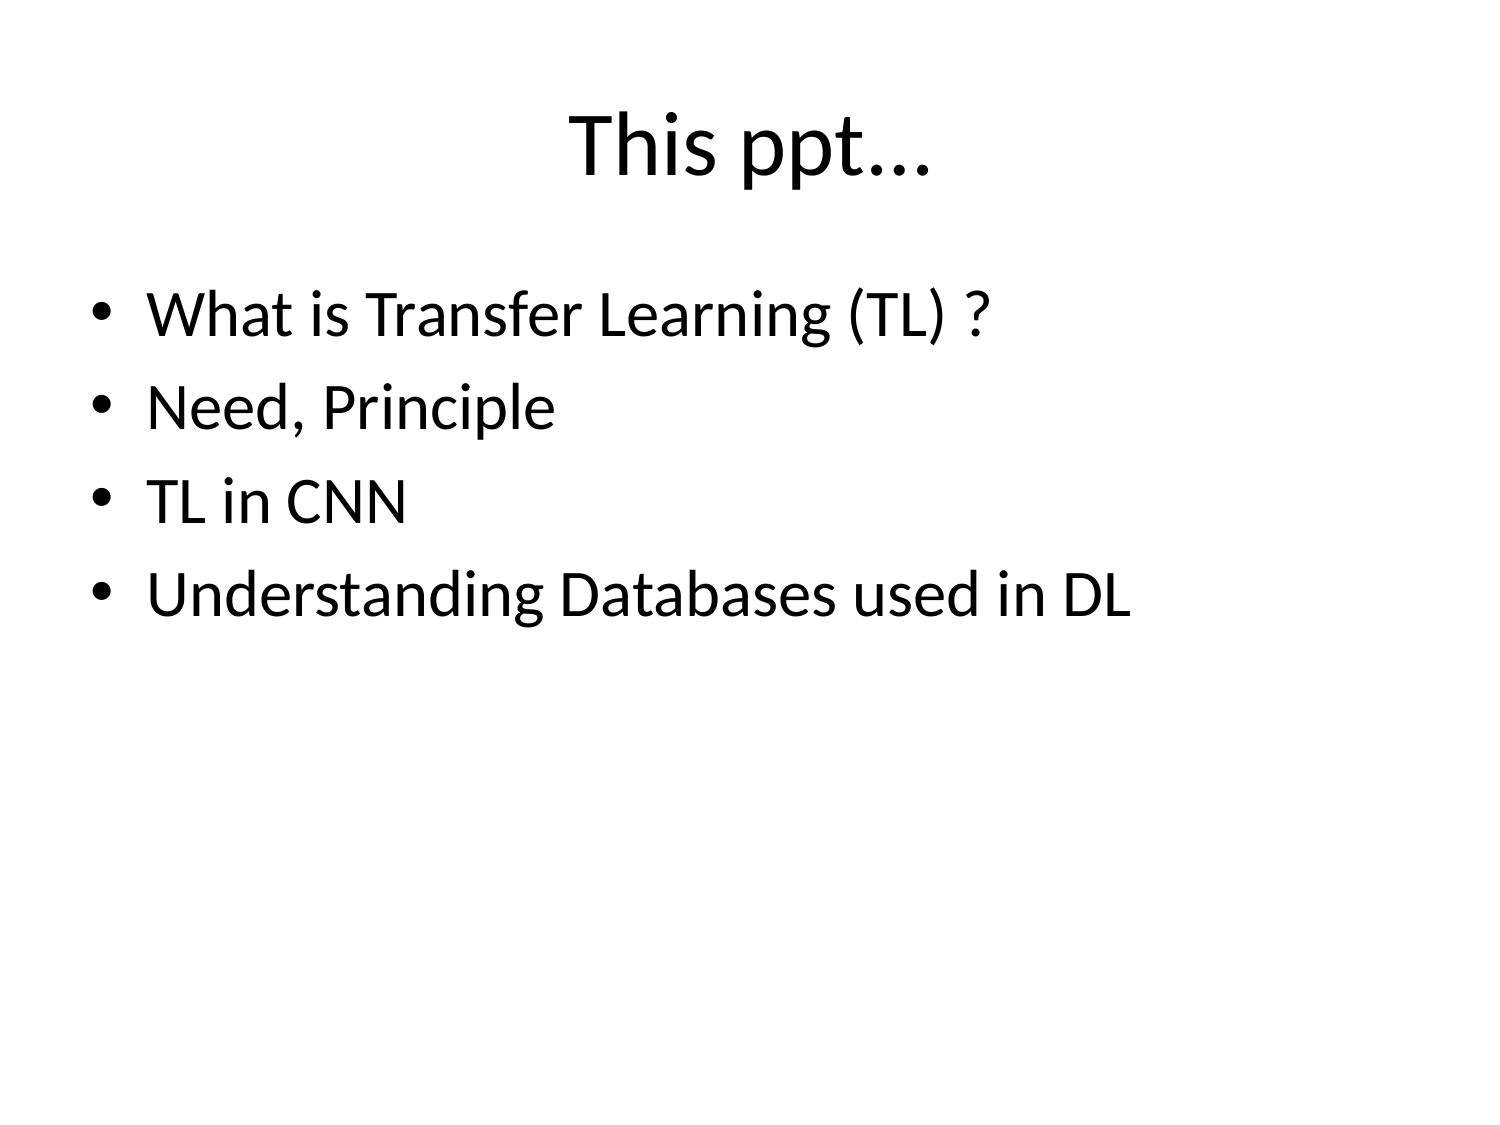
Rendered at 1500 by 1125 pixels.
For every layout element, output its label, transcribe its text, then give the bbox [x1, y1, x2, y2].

title This ppt … [75, 45, 1425, 233]
list What is Transfer Learning (TL) ? Need, Principle TL in CNN Understanding Databases used in DL [75, 262, 1425, 1005]
